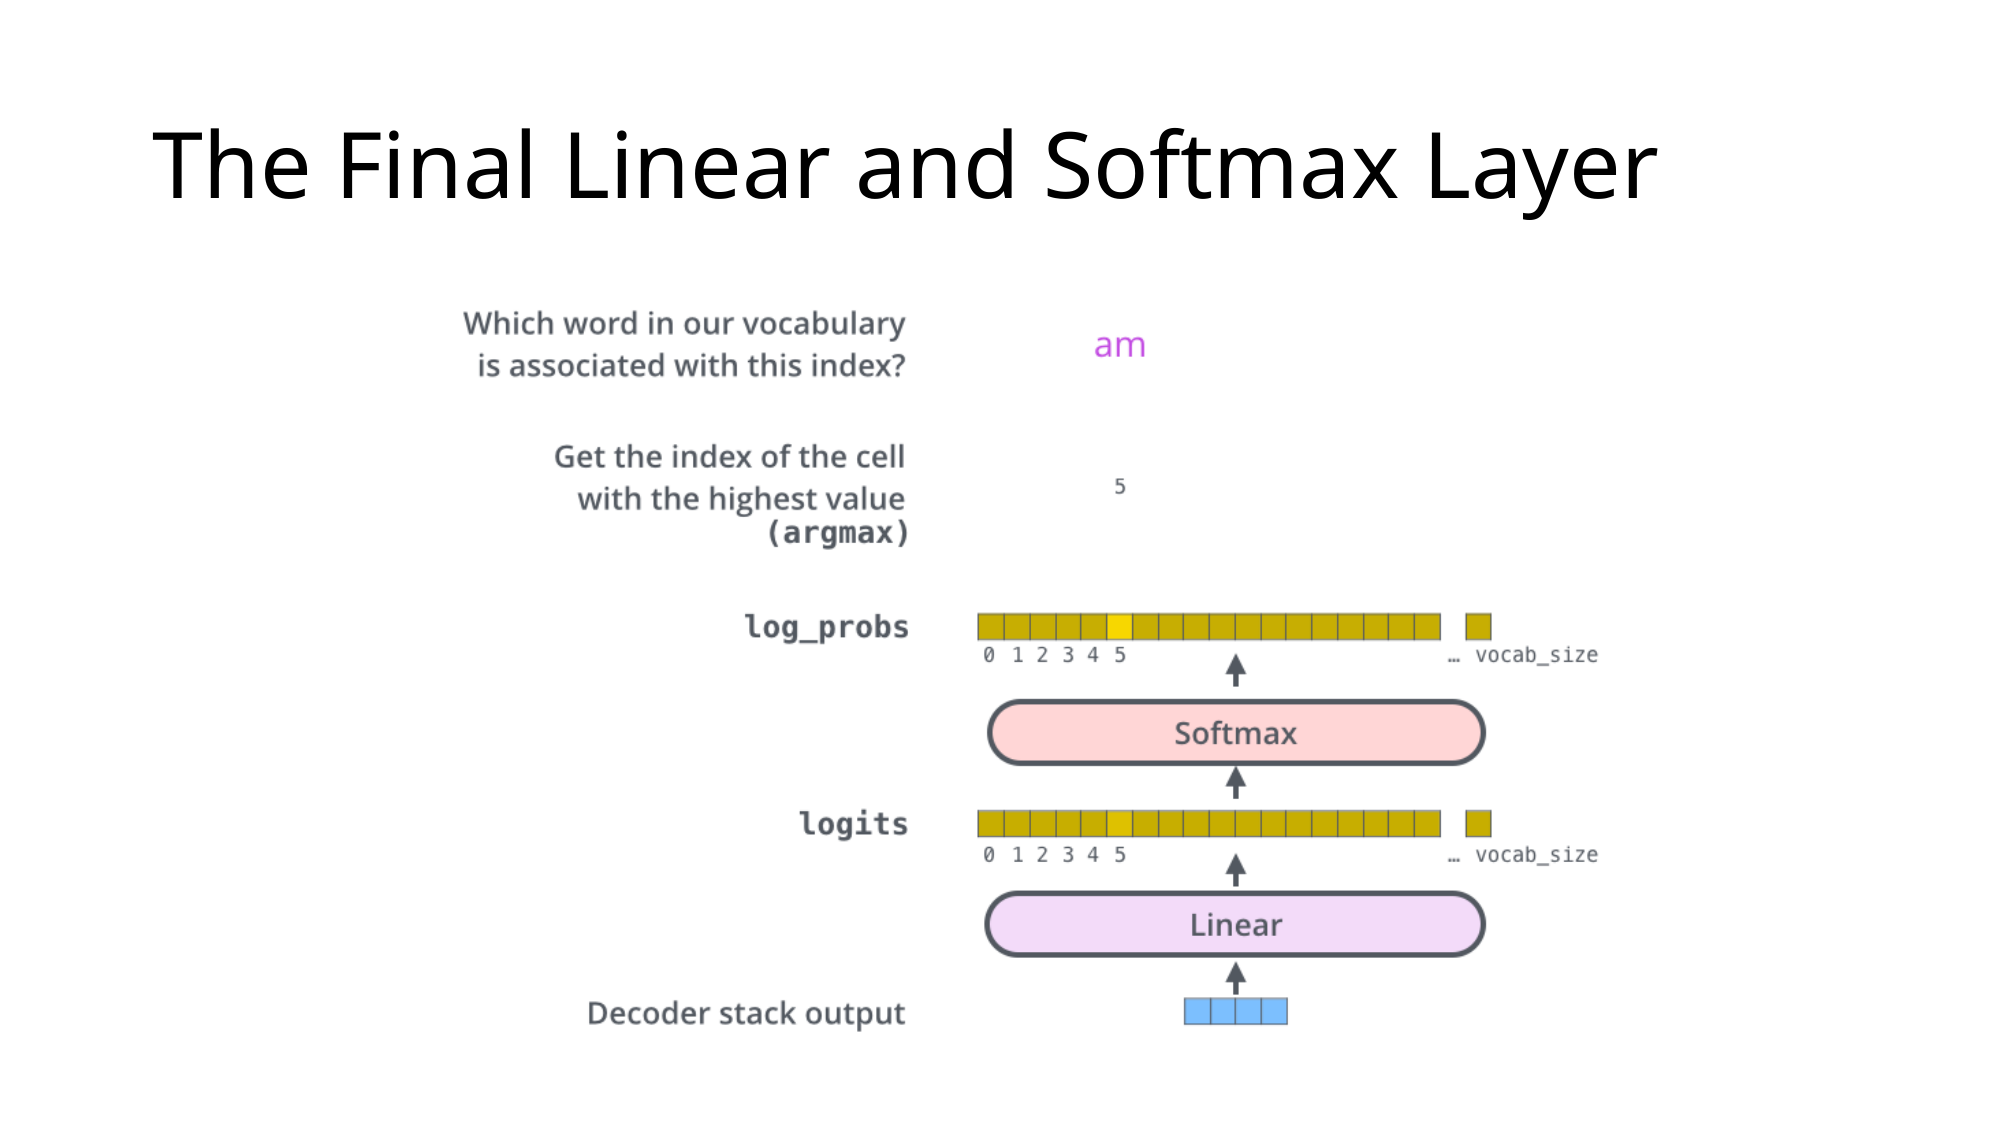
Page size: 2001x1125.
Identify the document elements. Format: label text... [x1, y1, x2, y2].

picture [449, 298, 1638, 1066]
title The Final Linear and Softmax Layer [137, 59, 1863, 278]
